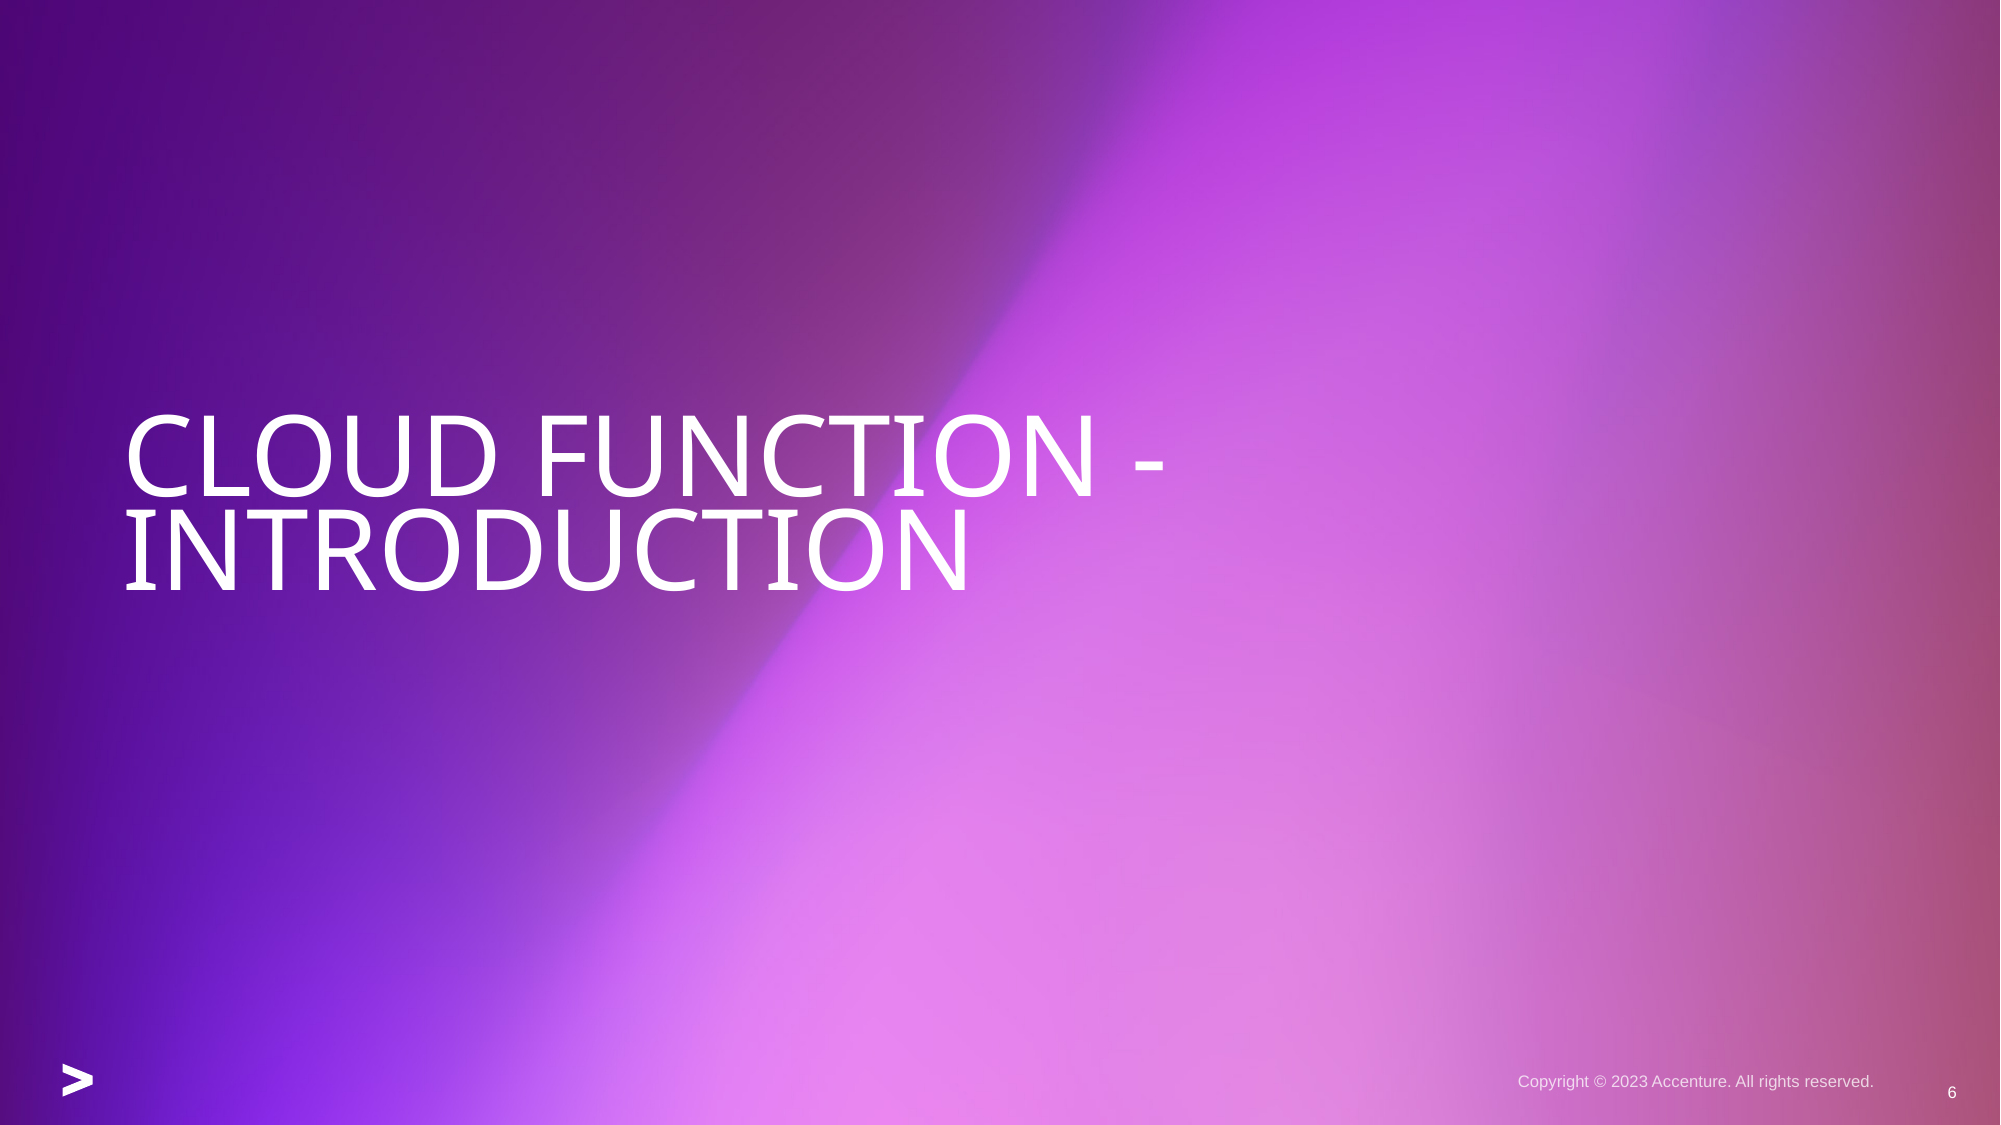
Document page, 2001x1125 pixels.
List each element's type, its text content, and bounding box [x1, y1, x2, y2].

picture [0, 0, 2000, 1125]
title Cloud Function - Introduction [107, 0, 1819, 618]
slide_number 6 [1921, 1075, 1984, 1110]
